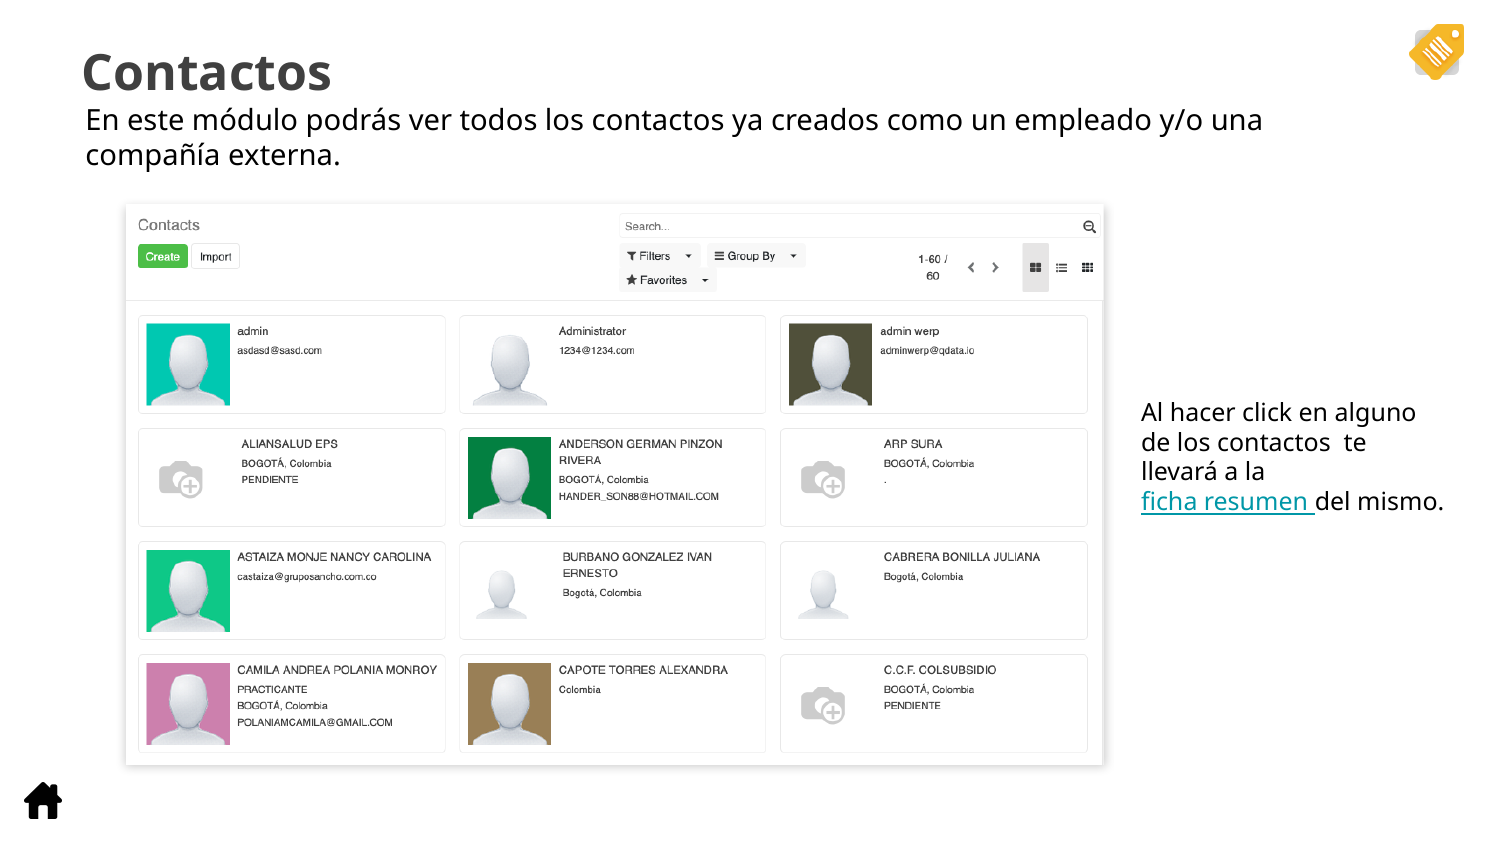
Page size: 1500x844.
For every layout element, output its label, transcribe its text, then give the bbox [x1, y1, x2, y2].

picture [1409, 24, 1464, 80]
text_box En este módulo podrás ver todos los contactos ya creados como un empleado y/o una compañía externa. [70, 86, 1303, 190]
picture [24, 782, 62, 820]
text_box Contactos [66, 25, 1299, 122]
text_box Al hacer click en alguno de los contactos te llevará a la ficha resumen del mismo. [1126, 381, 1461, 558]
picture [125, 204, 1104, 765]
